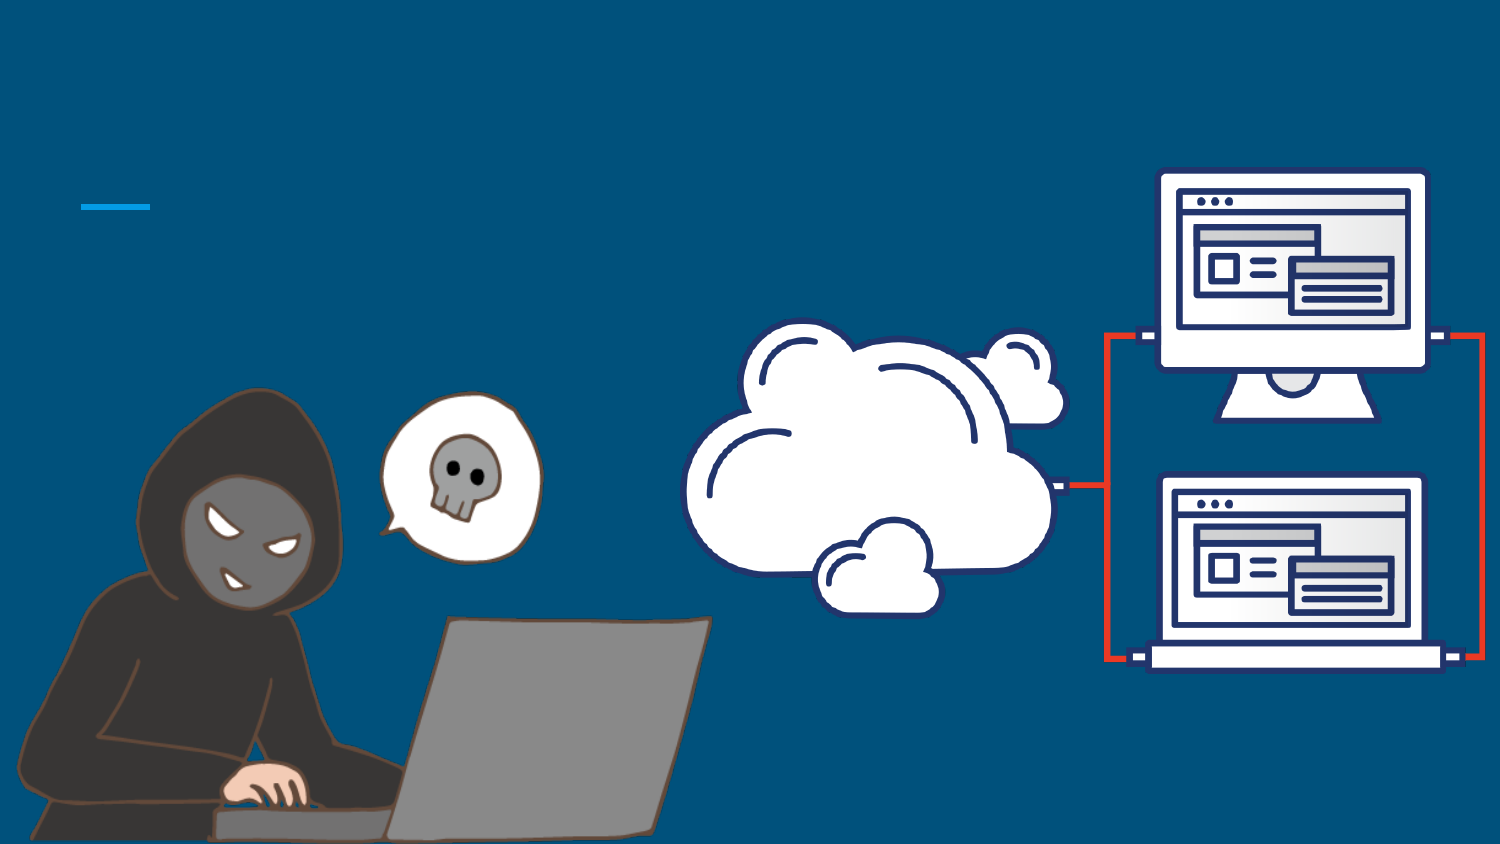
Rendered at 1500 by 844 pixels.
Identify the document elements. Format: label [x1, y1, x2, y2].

picture [380, 391, 544, 564]
picture [17, 388, 712, 844]
picture [681, 168, 1485, 673]
